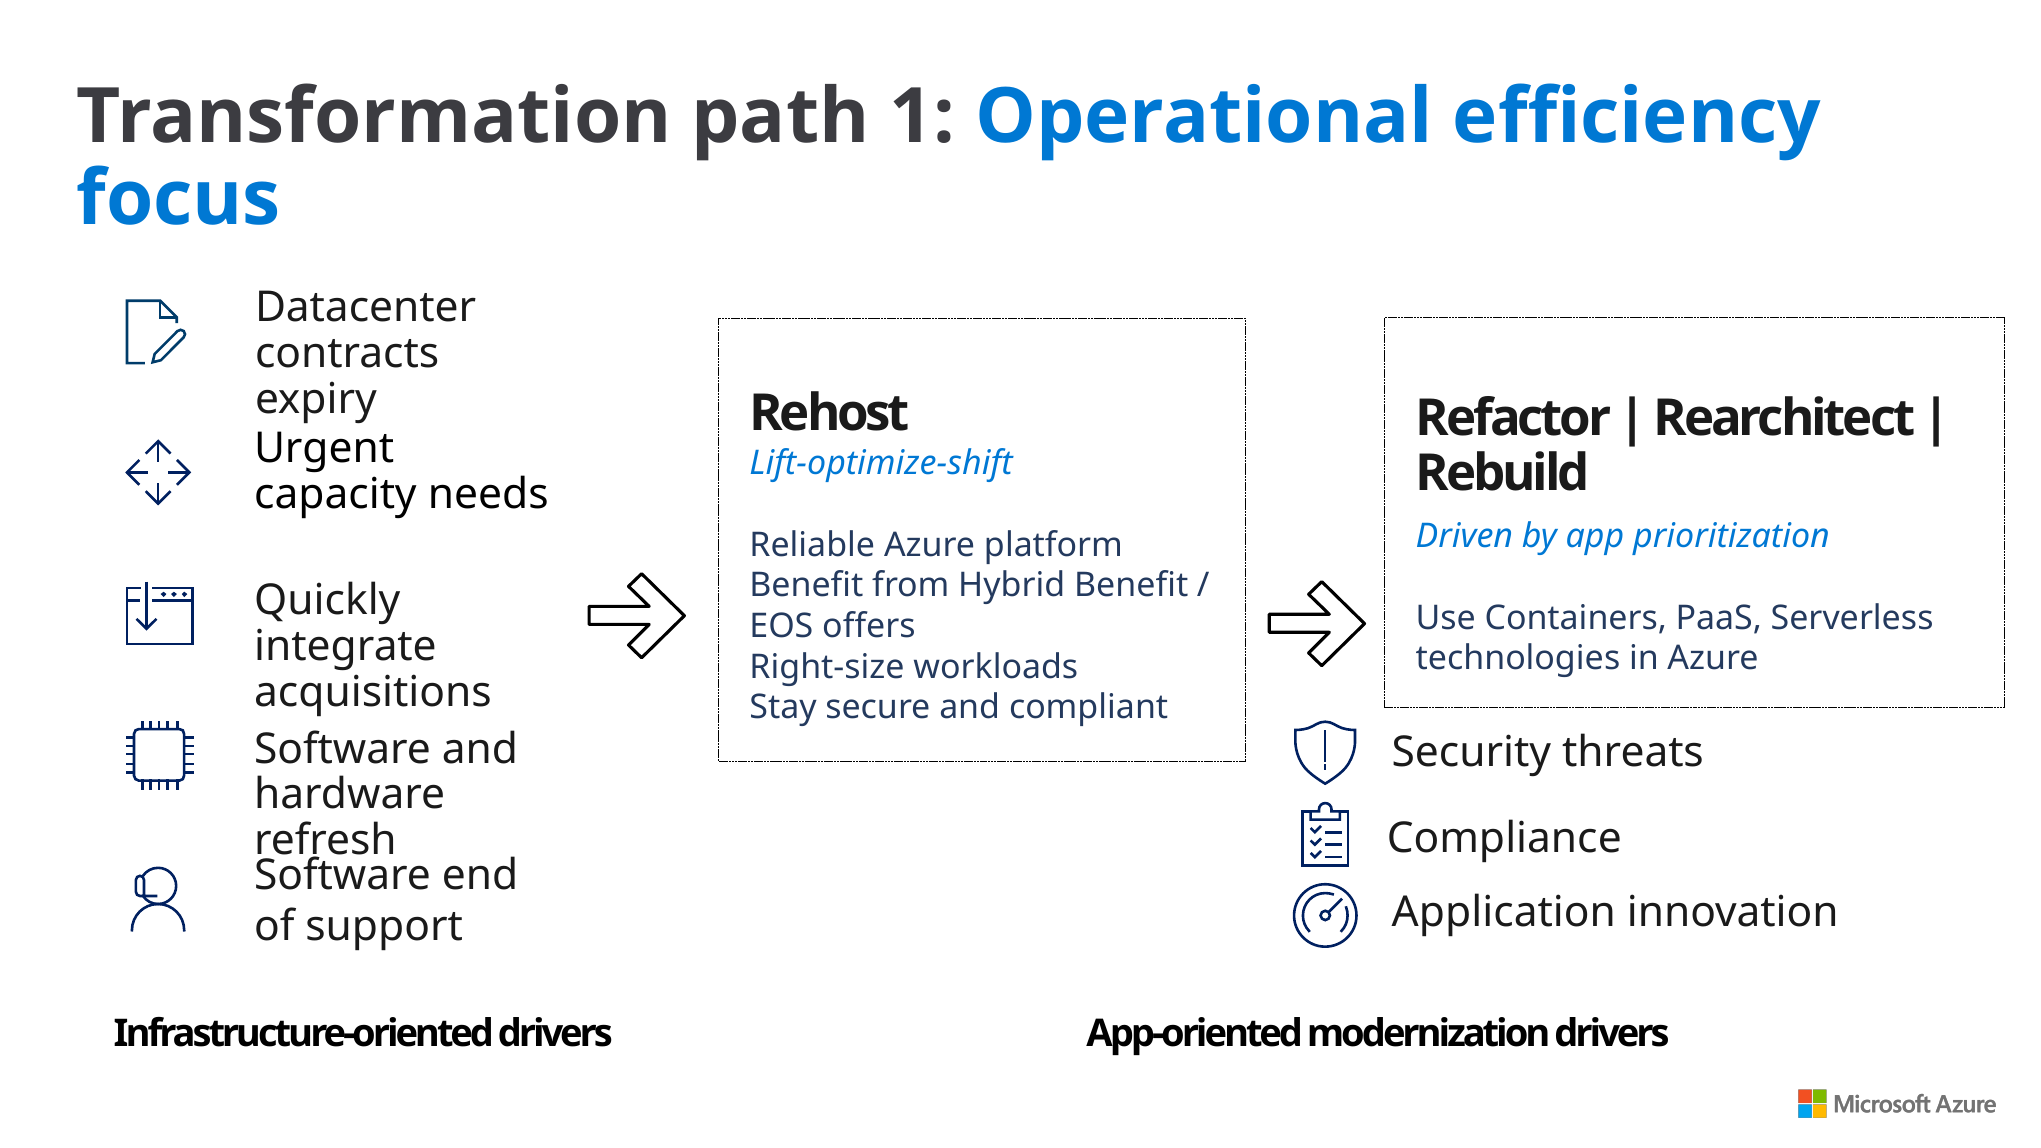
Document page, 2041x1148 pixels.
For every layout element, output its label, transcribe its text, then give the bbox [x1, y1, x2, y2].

text_box [1302, 803, 1349, 866]
picture [1770, 1061, 2025, 1146]
text_box [126, 581, 193, 645]
text_box Security threats [1360, 722, 1724, 783]
text_box Urgent capacity needs [223, 431, 566, 571]
text_box [1269, 581, 1365, 666]
text_box Refactor | Rearchitect | Rebuild Driven by app prioritization Use Containers, PaaS, Serverless technologies in Azure [1384, 317, 2005, 708]
text_box Quickly integrate acquisitions [222, 570, 587, 718]
text_box [146, 441, 170, 461]
text_box [126, 300, 186, 364]
text_box [169, 460, 190, 484]
text_box [126, 460, 147, 484]
text_box Application innovation [1360, 882, 1894, 943]
text_box Datacenter contracts expiry [223, 277, 566, 431]
text_box [1295, 721, 1356, 784]
text_box [1294, 884, 1357, 947]
text_box Infrastructure-oriented drivers [99, 1005, 628, 1062]
text_box App-oriented modernization drivers [1071, 1005, 1684, 1062]
text_box [146, 483, 170, 504]
text_box Transformation path 1: Operational efficiency focus [61, 68, 1968, 181]
text_box Software end of support [222, 839, 587, 957]
text_box [126, 722, 193, 790]
text_box [589, 573, 685, 658]
text_box Software and hardware refresh [222, 718, 587, 839]
text_box [131, 867, 185, 931]
text_box Compliance [1355, 808, 1803, 869]
text_box Rehost Lift-optimize-shift Reliable Azure platform Benefit from Hybrid Benefit / EOS offers Right-size workloads Stay secure and compliant [718, 318, 1246, 762]
